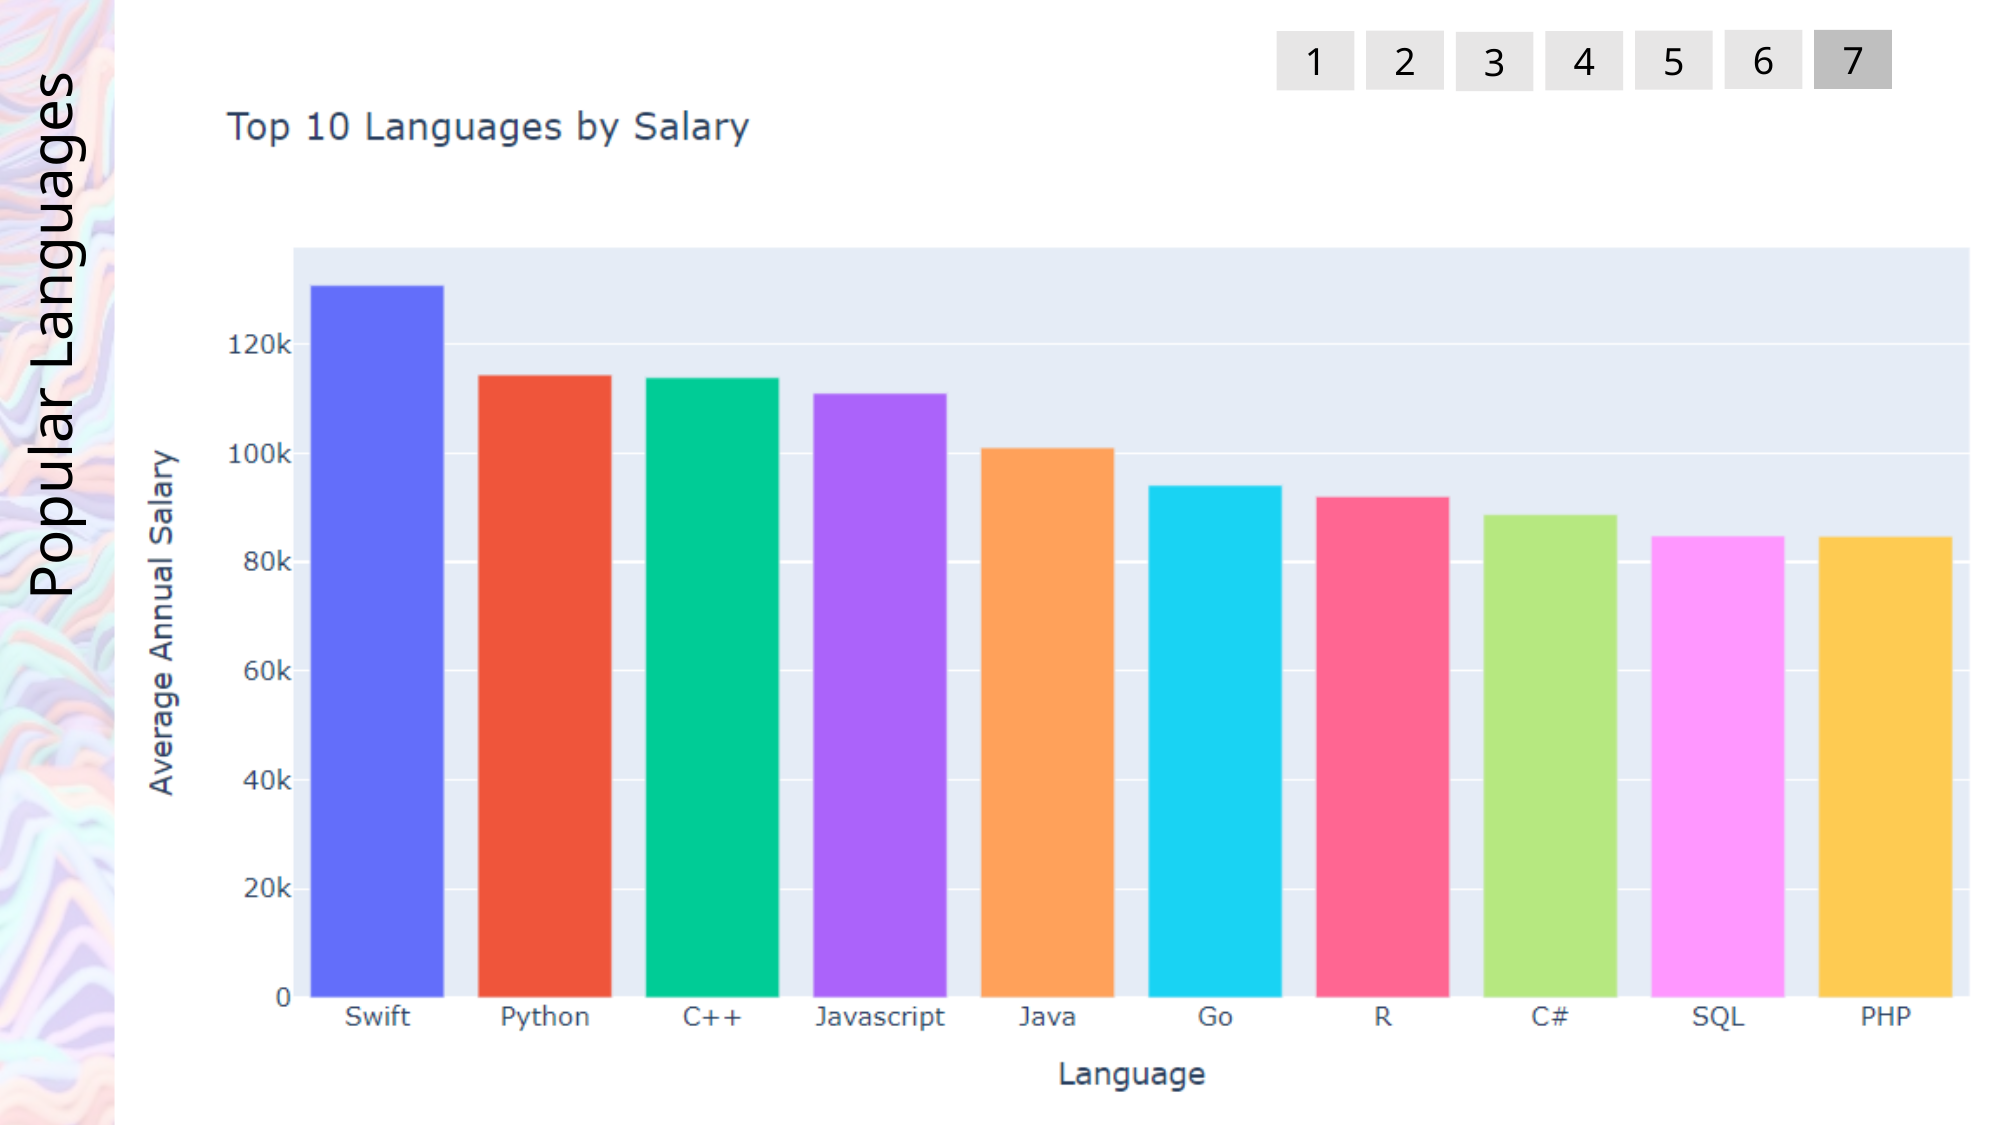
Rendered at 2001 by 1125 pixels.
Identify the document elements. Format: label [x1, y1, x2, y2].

picture [0, 0, 2000, 1125]
text_box [1276, 29, 1892, 92]
